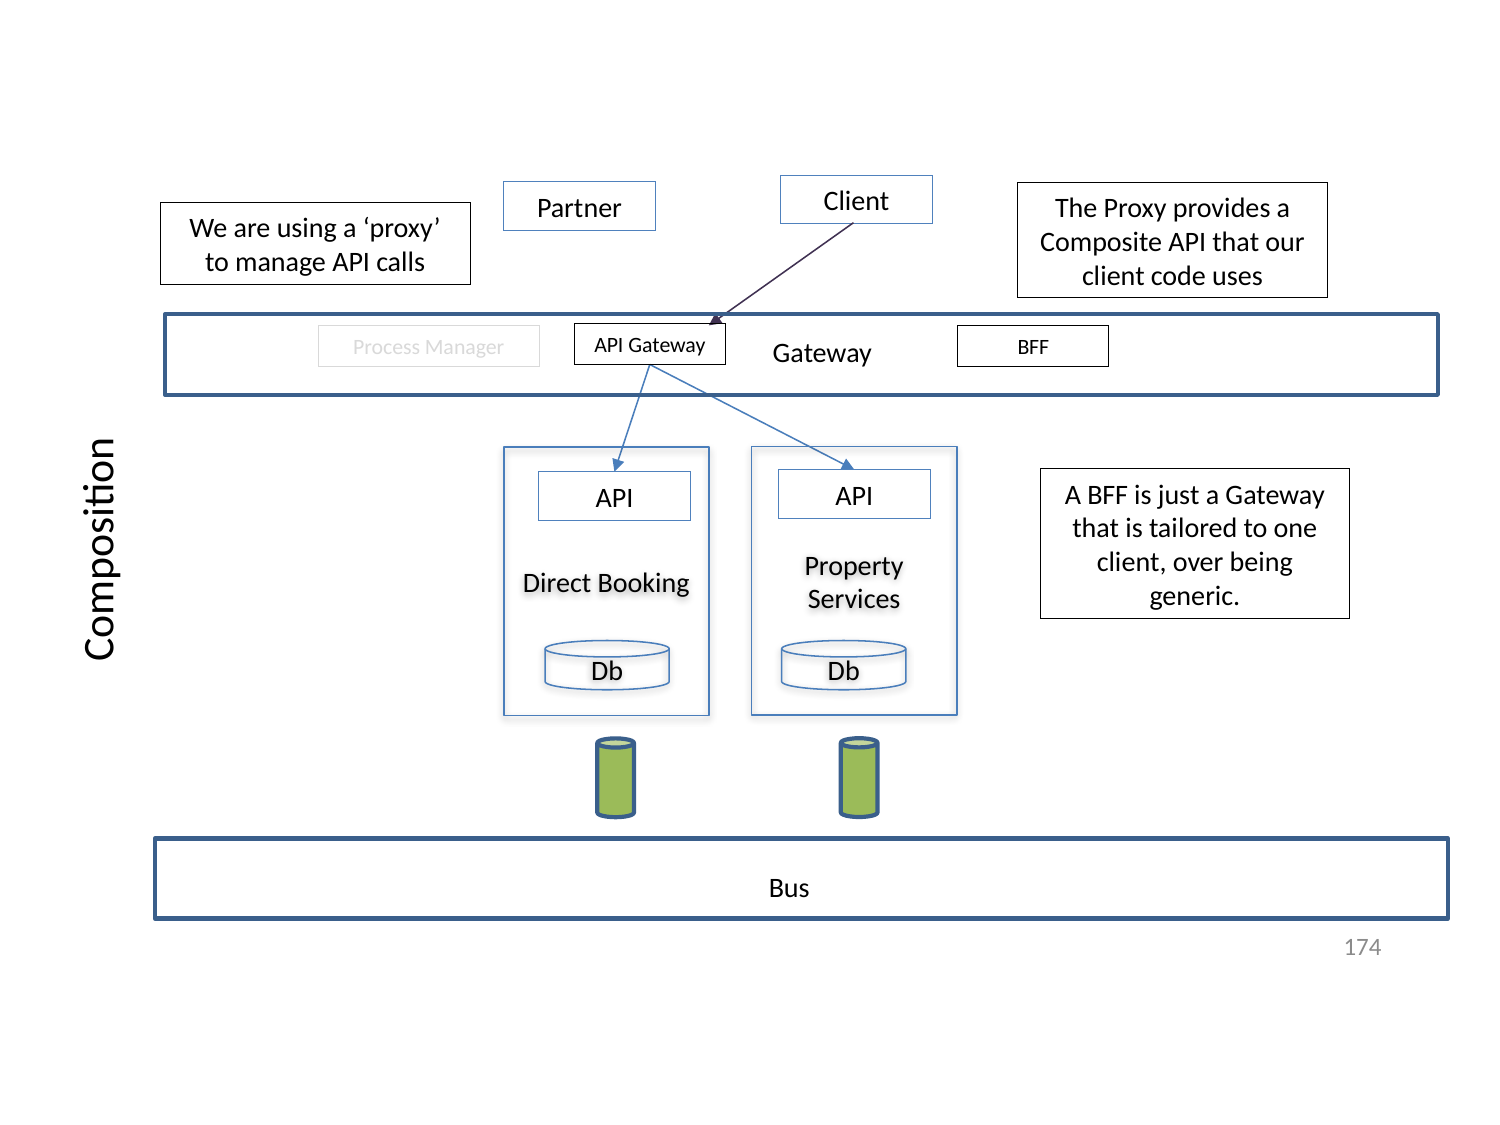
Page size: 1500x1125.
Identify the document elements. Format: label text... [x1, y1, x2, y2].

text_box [649, 364, 855, 470]
text_box A BFF is just a Gateway that is tailored to one client, over being generic. [1040, 468, 1350, 619]
text_box [595, 736, 637, 820]
text_box Bus [753, 861, 825, 911]
text_box [726, 312, 1440, 397]
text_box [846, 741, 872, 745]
slide_number 174 [1059, 922, 1397, 968]
text_box Property Services [751, 446, 958, 716]
text_box API Gateway [574, 323, 726, 365]
text_box API [538, 471, 691, 521]
text_box [838, 736, 880, 820]
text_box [603, 741, 628, 745]
text_box Process Manager [318, 325, 540, 367]
text_box We are using a ‘proxy’ to manage API calls [160, 202, 471, 285]
text_box [153, 836, 1450, 921]
text_box Db [780, 639, 907, 691]
text_box Direct Booking [503, 446, 710, 716]
text_box Db [544, 639, 670, 691]
text_box [163, 312, 703, 397]
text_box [708, 222, 854, 326]
text_box API [778, 469, 931, 519]
text_box BFF [957, 325, 1109, 367]
text_box Client [780, 175, 933, 224]
text_box Partner [503, 181, 656, 231]
text_box Composition [62, 319, 130, 780]
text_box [614, 364, 649, 472]
text_box The Proxy provides a Composite API that our client code uses [1017, 182, 1328, 298]
